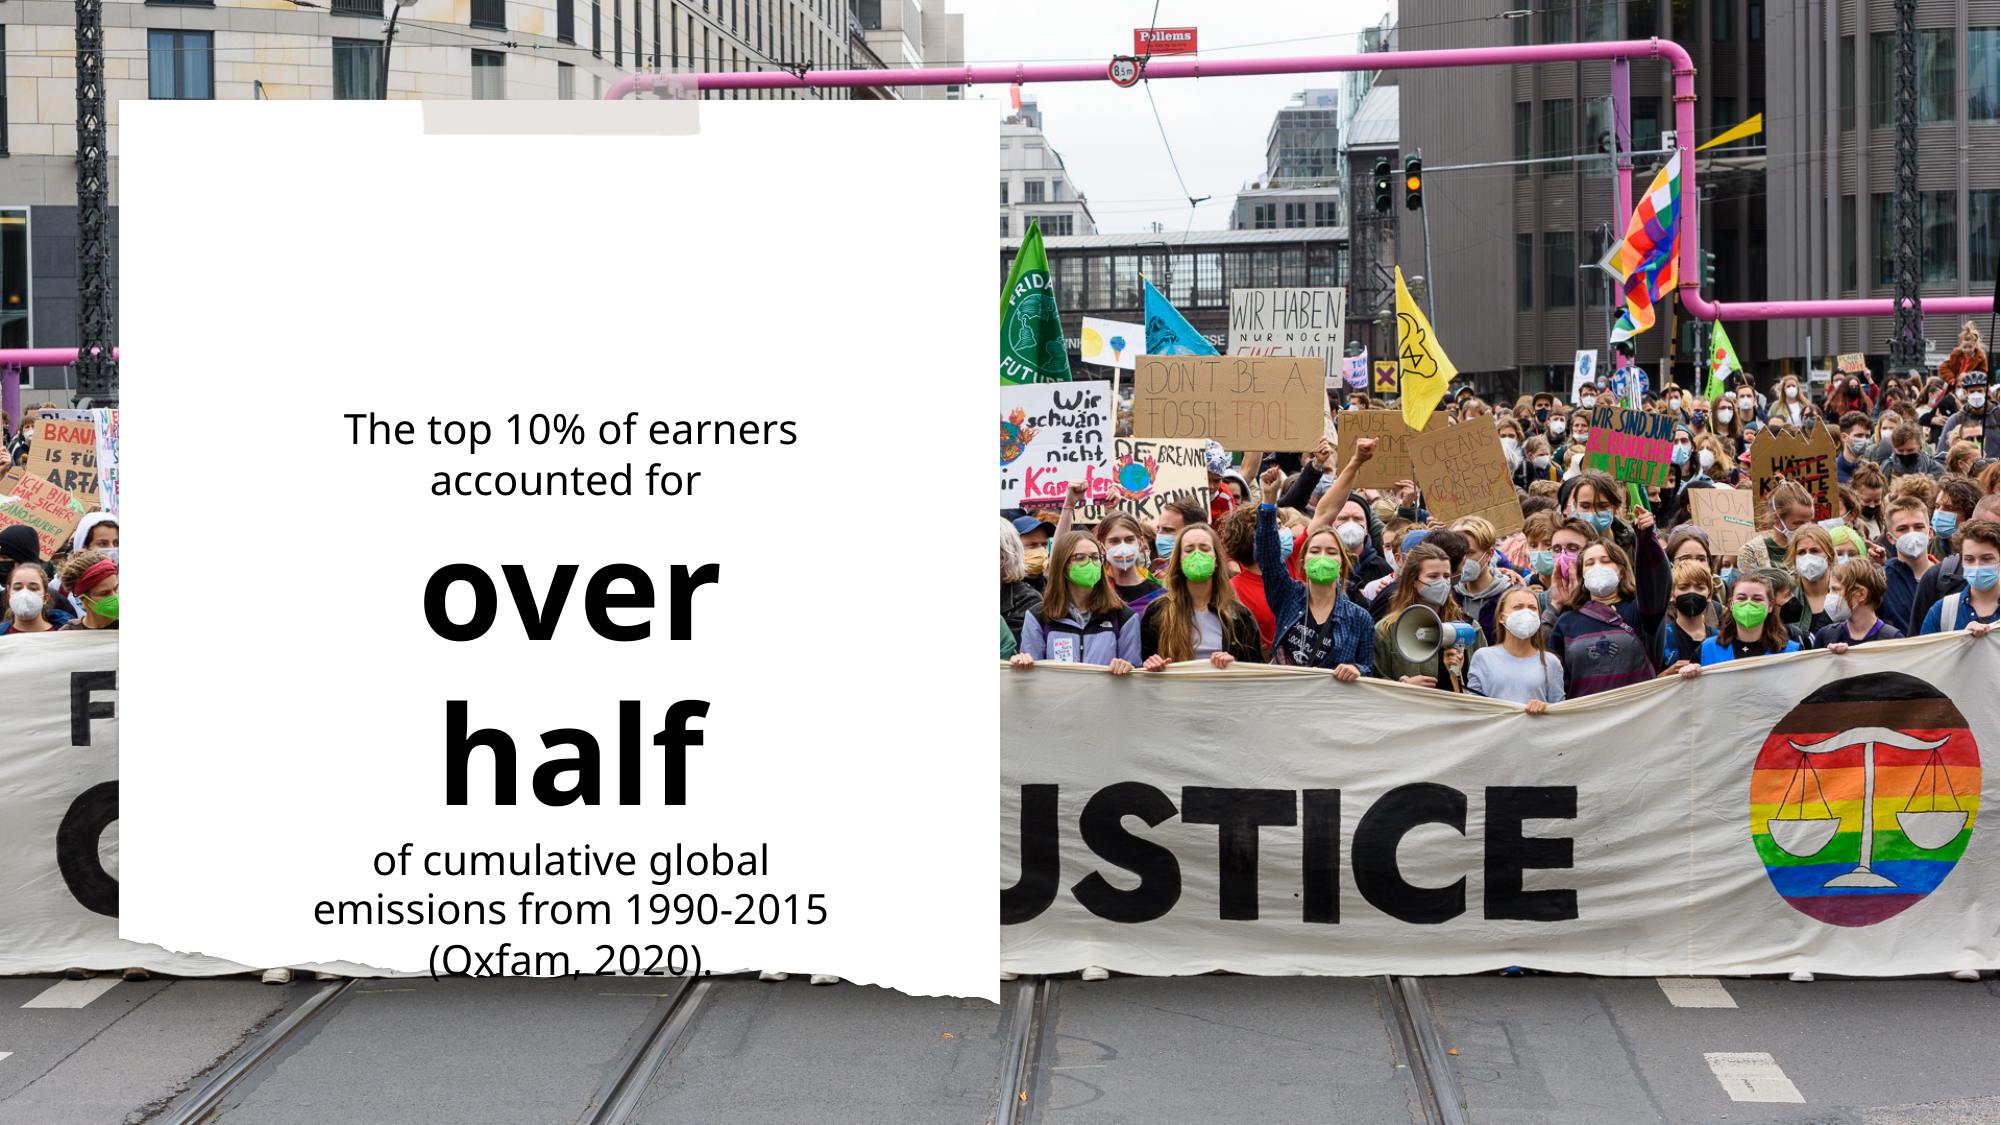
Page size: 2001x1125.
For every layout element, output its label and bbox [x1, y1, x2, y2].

list [0, 0, 2000, 1125]
